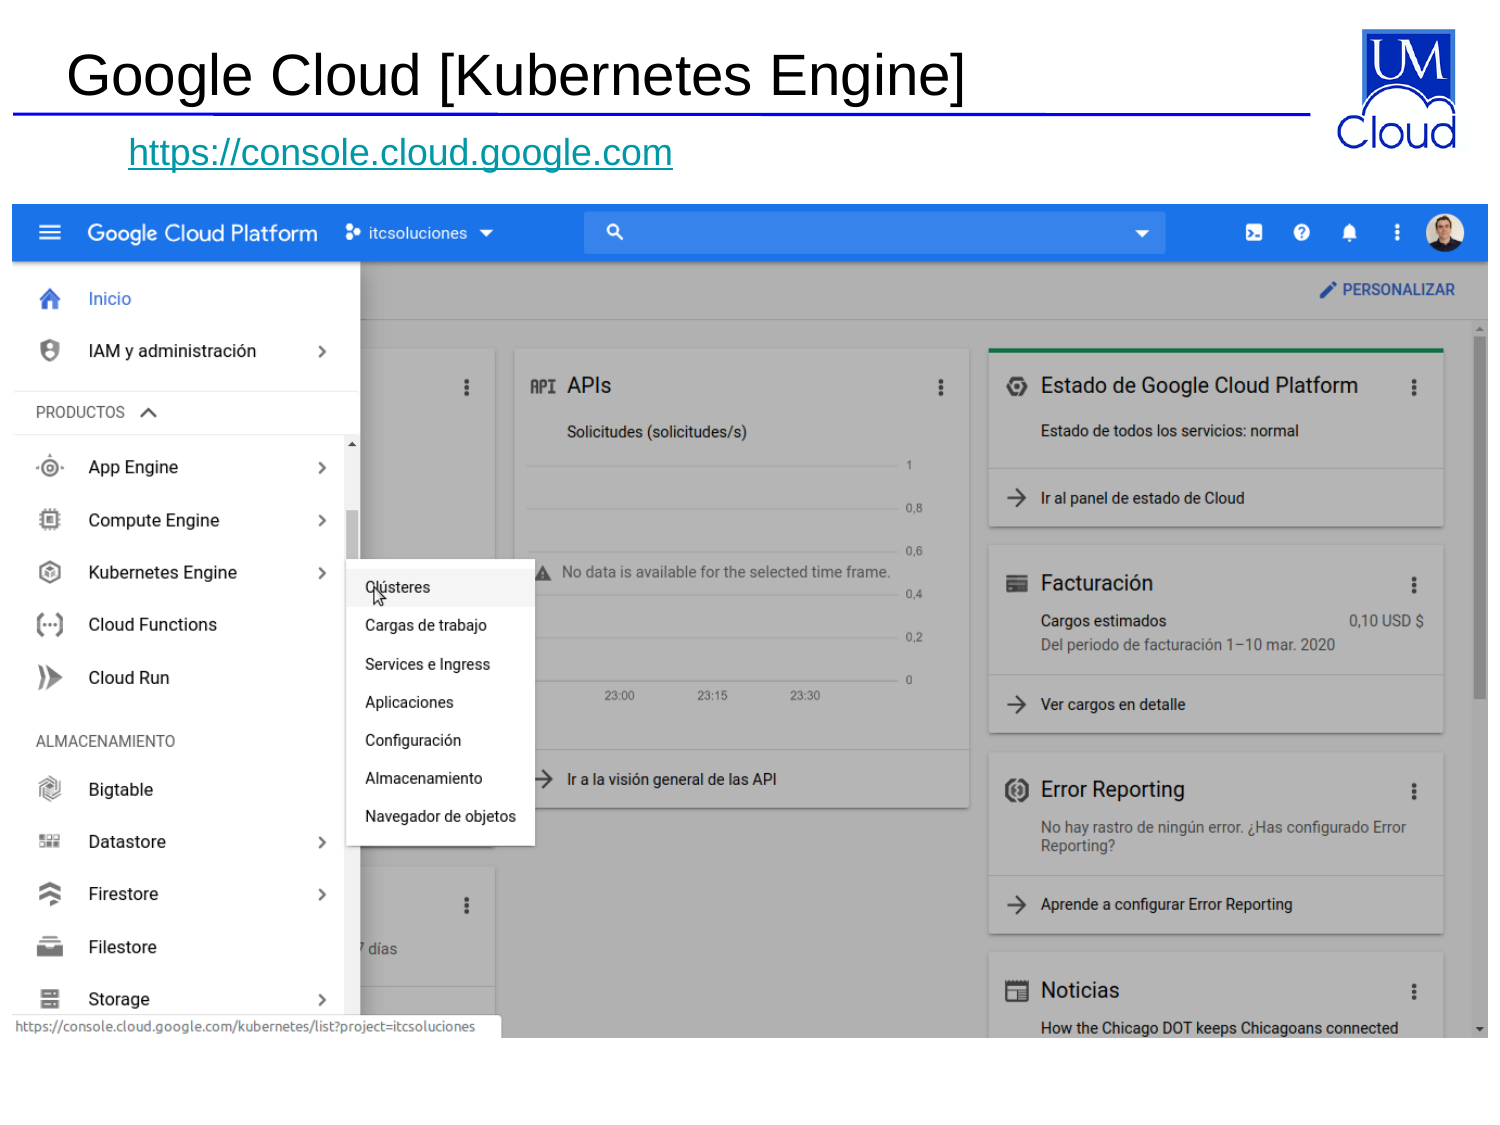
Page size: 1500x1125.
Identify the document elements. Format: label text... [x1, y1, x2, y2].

picture [1327, 25, 1470, 152]
title Google Cloud [Kubernetes Engine] [51, 22, 1449, 148]
text_box https://console.cloud.google.com [113, 113, 959, 202]
picture [12, 204, 1488, 1038]
